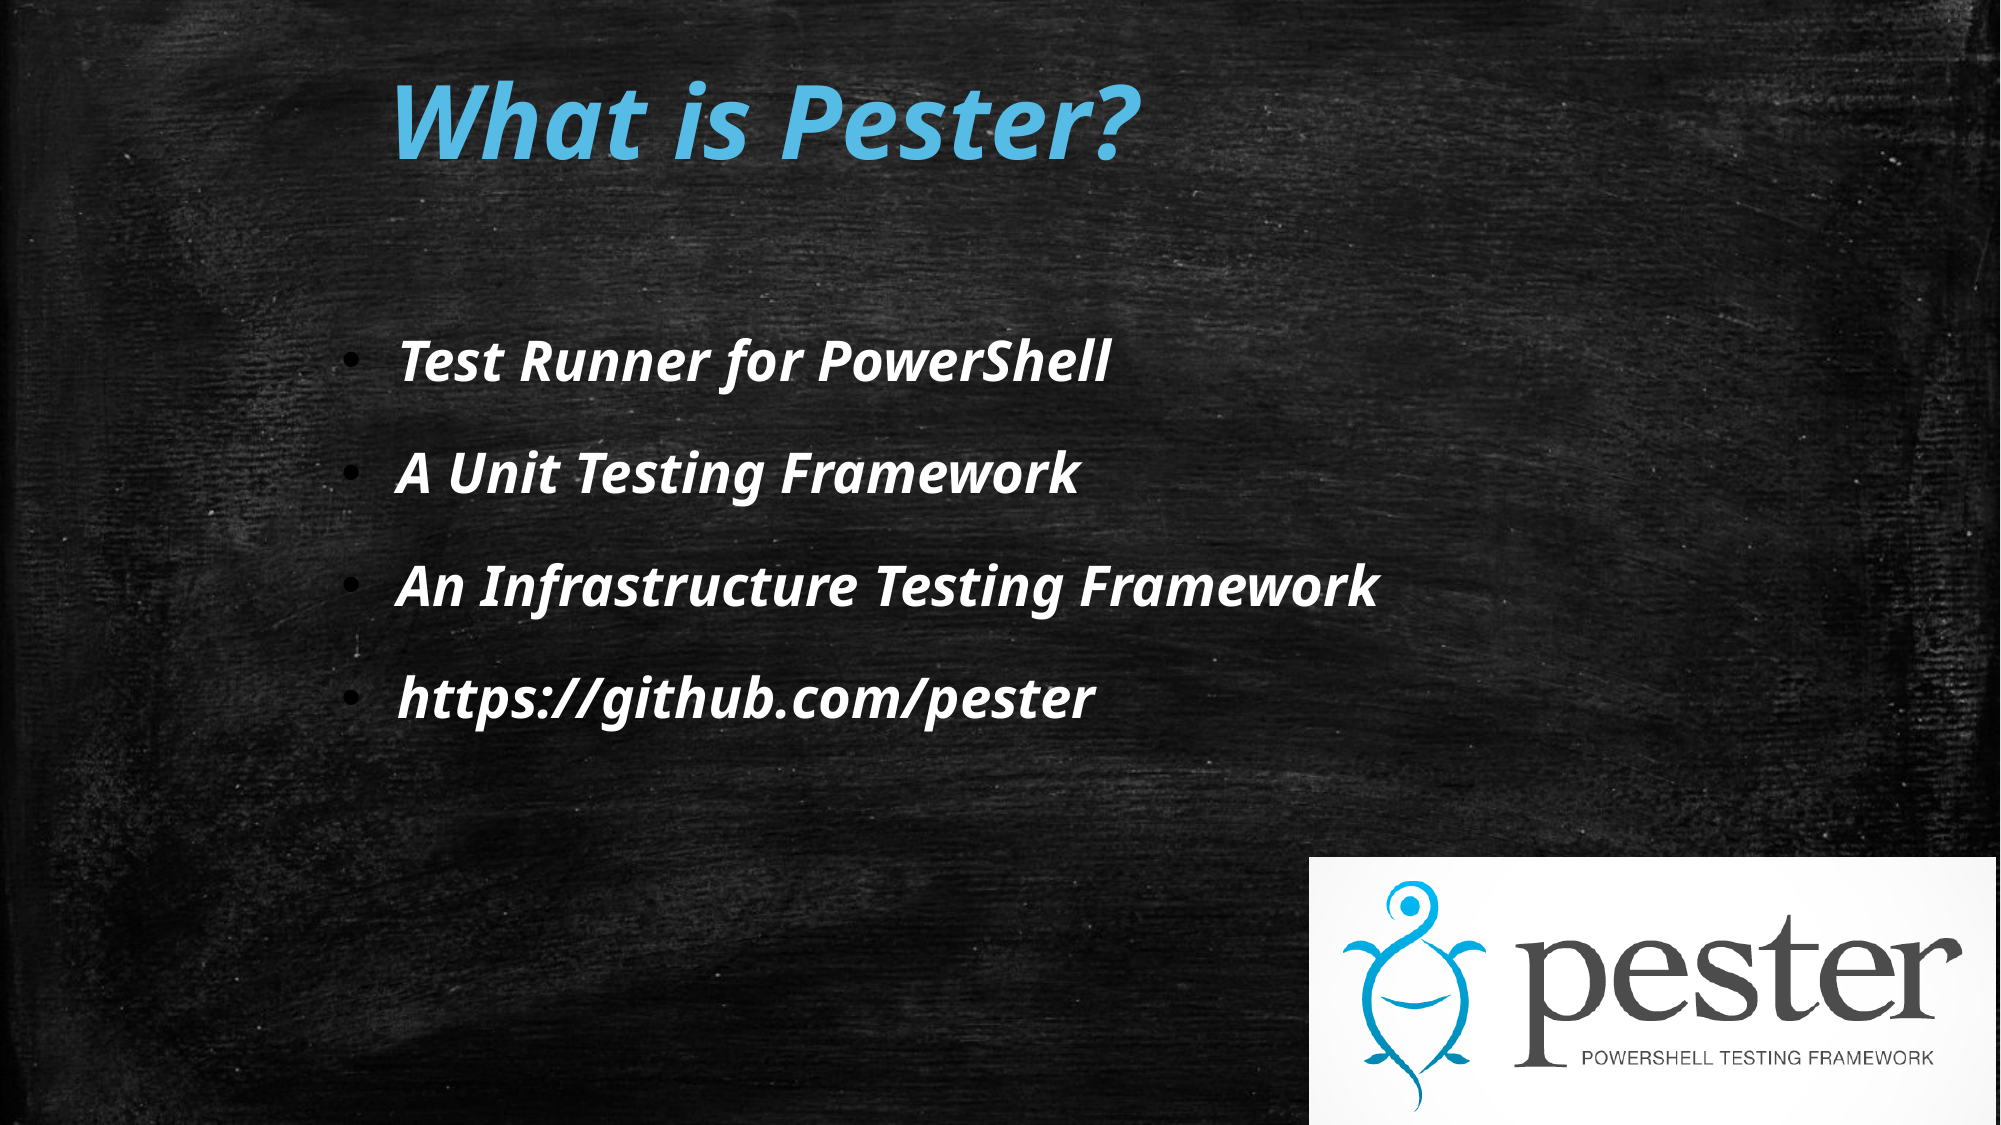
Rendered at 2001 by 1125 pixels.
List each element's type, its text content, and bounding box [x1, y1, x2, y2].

text_box Test Runner for PowerShell A Unit Testing Framework An Infrastructure Testing Framework https://github.com/pester [326, 284, 1556, 841]
text_box What is Pester? [373, 49, 1387, 190]
picture [1309, 857, 1996, 1125]
